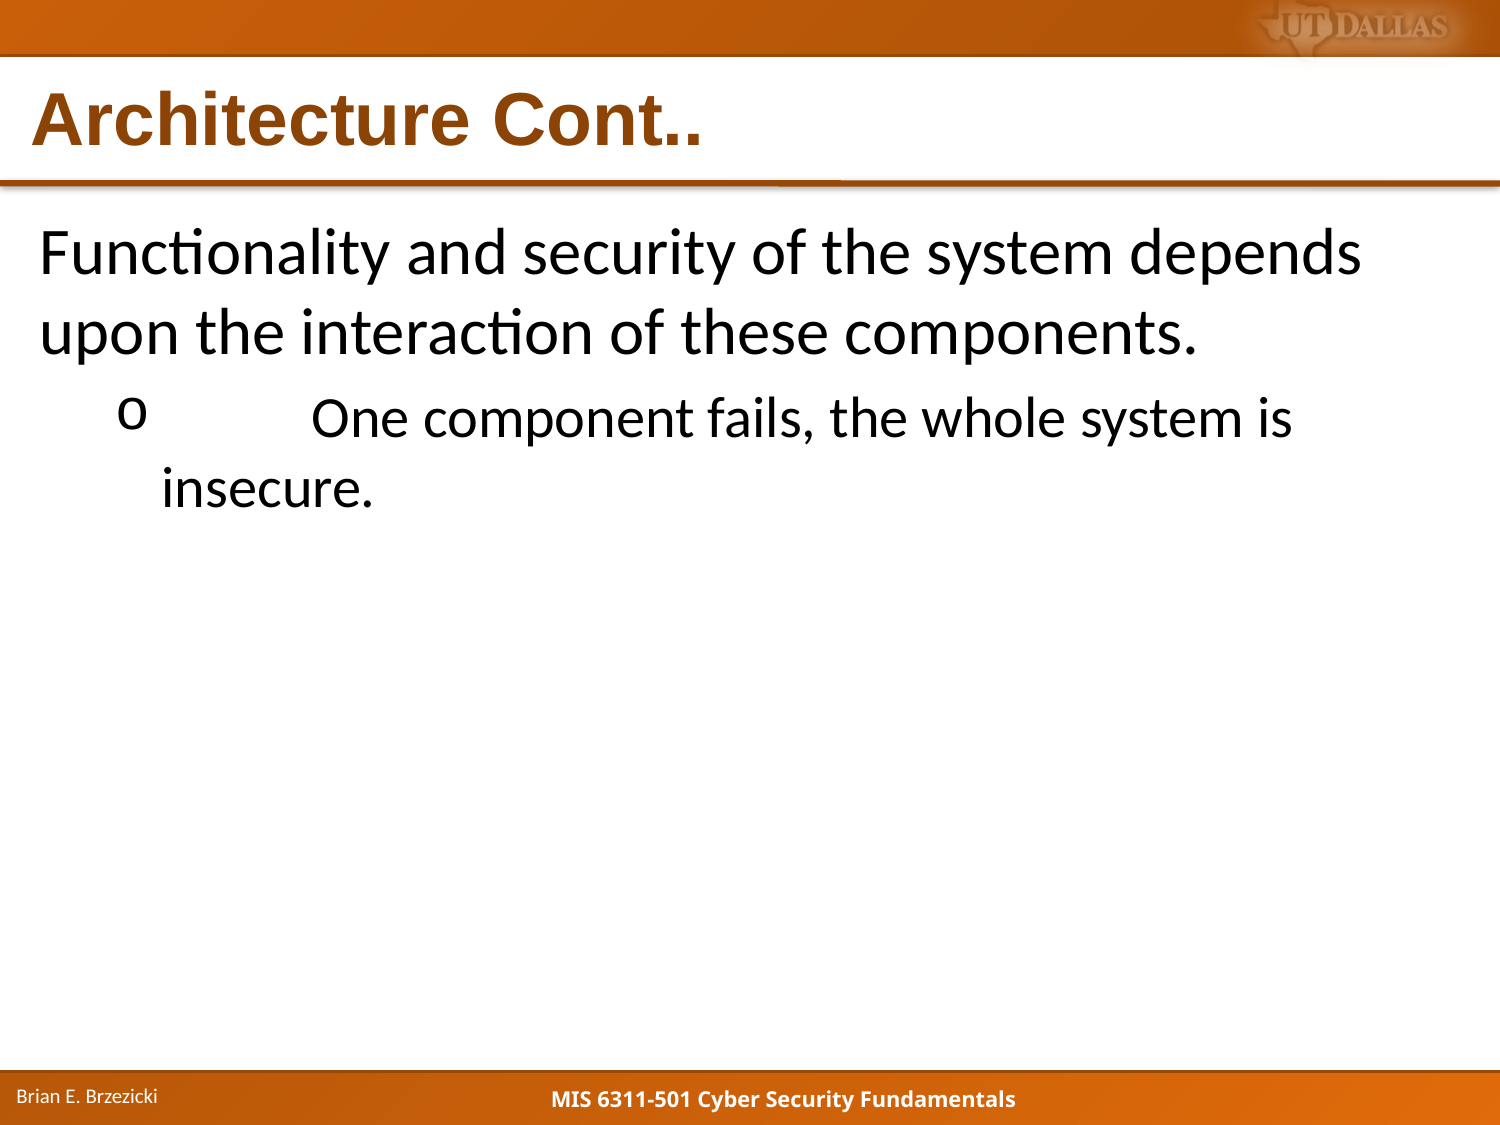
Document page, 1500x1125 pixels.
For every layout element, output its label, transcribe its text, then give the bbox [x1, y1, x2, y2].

text_box Brian E. Brzezicki [1, 1074, 173, 1115]
title Architecture Cont.. [0, 64, 1500, 178]
list Functionality and security of the system depends upon the interaction of these components. One component fails, the whole system is insecure. [24, 199, 1500, 1077]
picture [1218, 0, 1500, 64]
